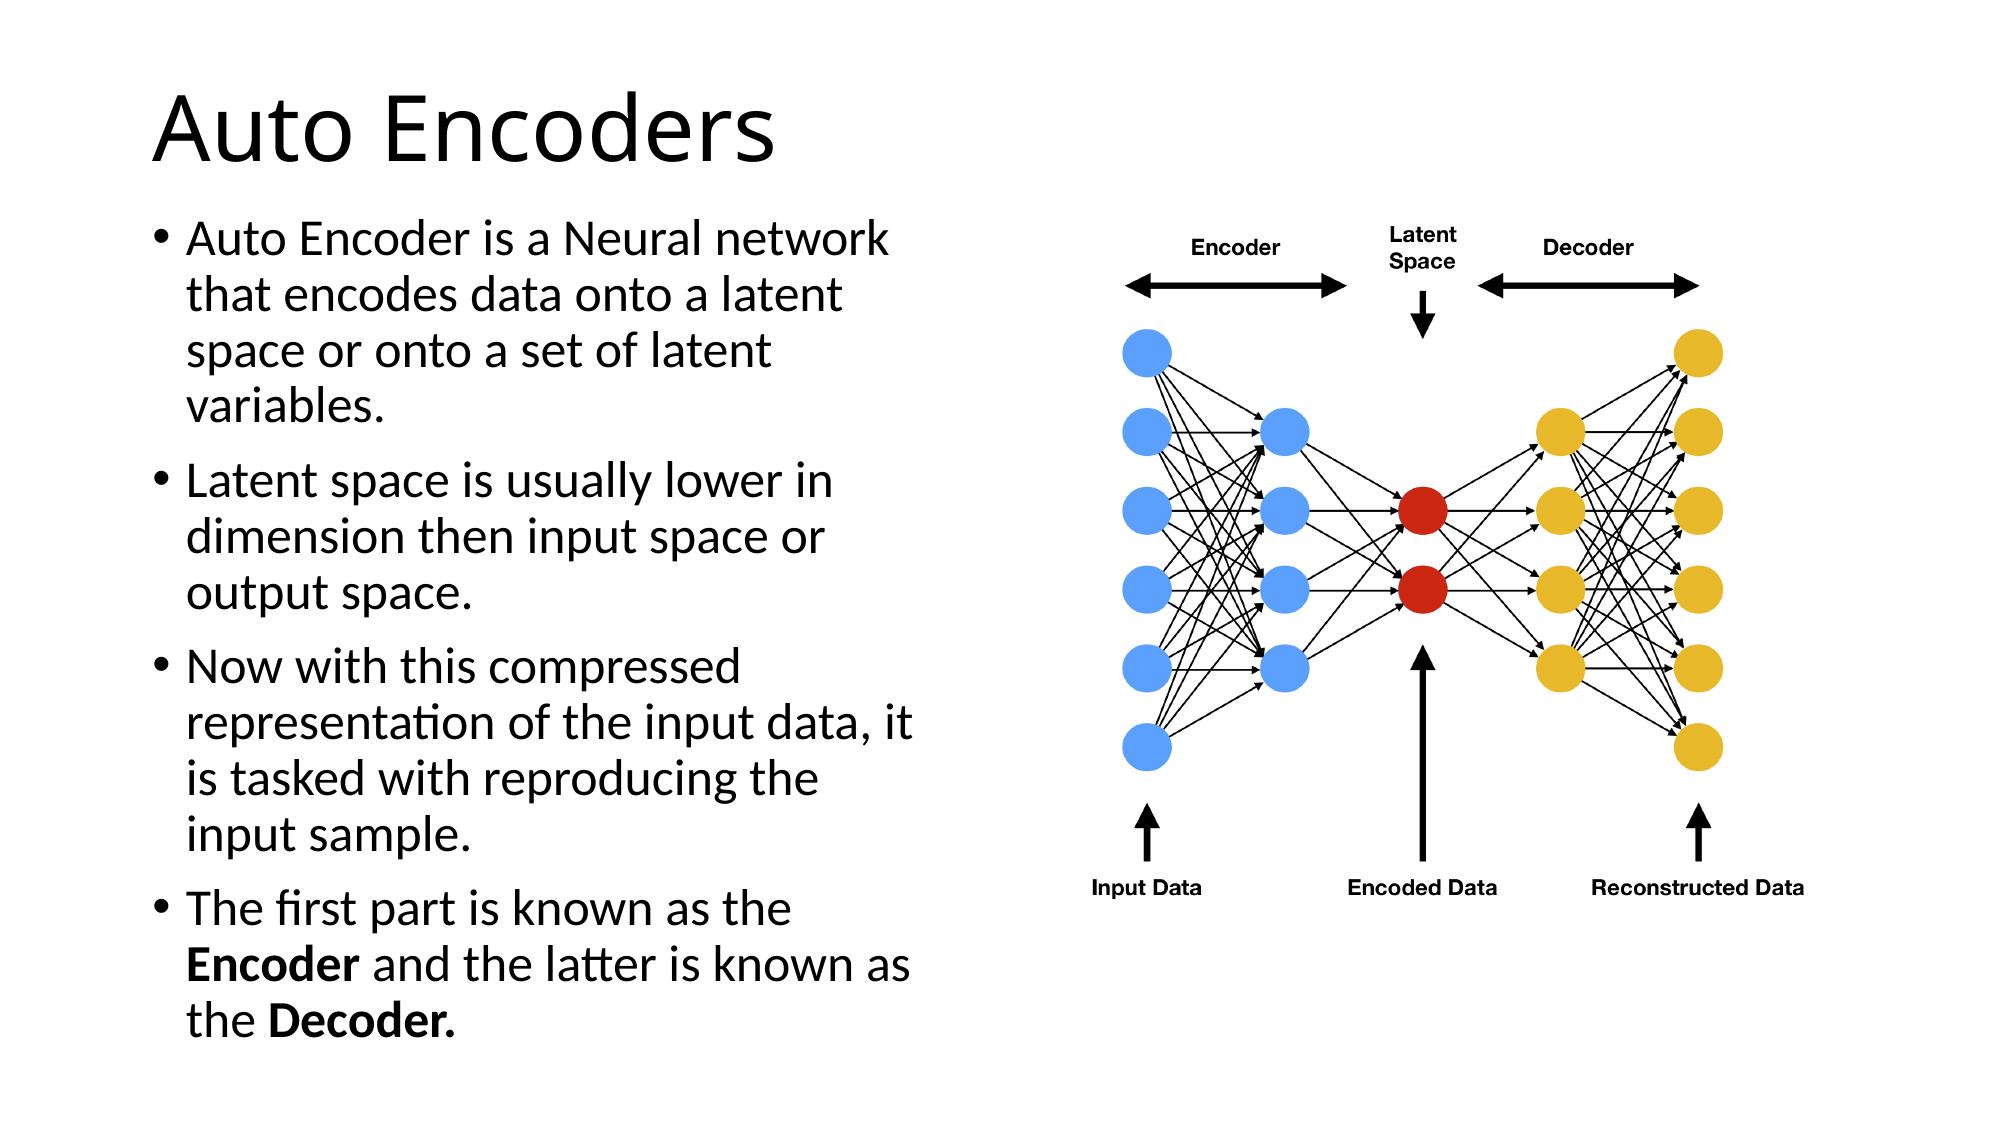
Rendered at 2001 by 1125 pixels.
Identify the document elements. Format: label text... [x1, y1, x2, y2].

list Auto Encoder is a Neural network that encodes data onto a latent space or onto a set of latent variables. Latent space is usually lower in dimension then input space or output space. Now with this compressed representation of the input data, it is tasked with reproducing the input sample. The first part is known as the Encoder and the latter is known as the Decoder. [137, 203, 947, 1066]
title Auto Encoders [137, 59, 1863, 203]
picture [946, 193, 1899, 907]
